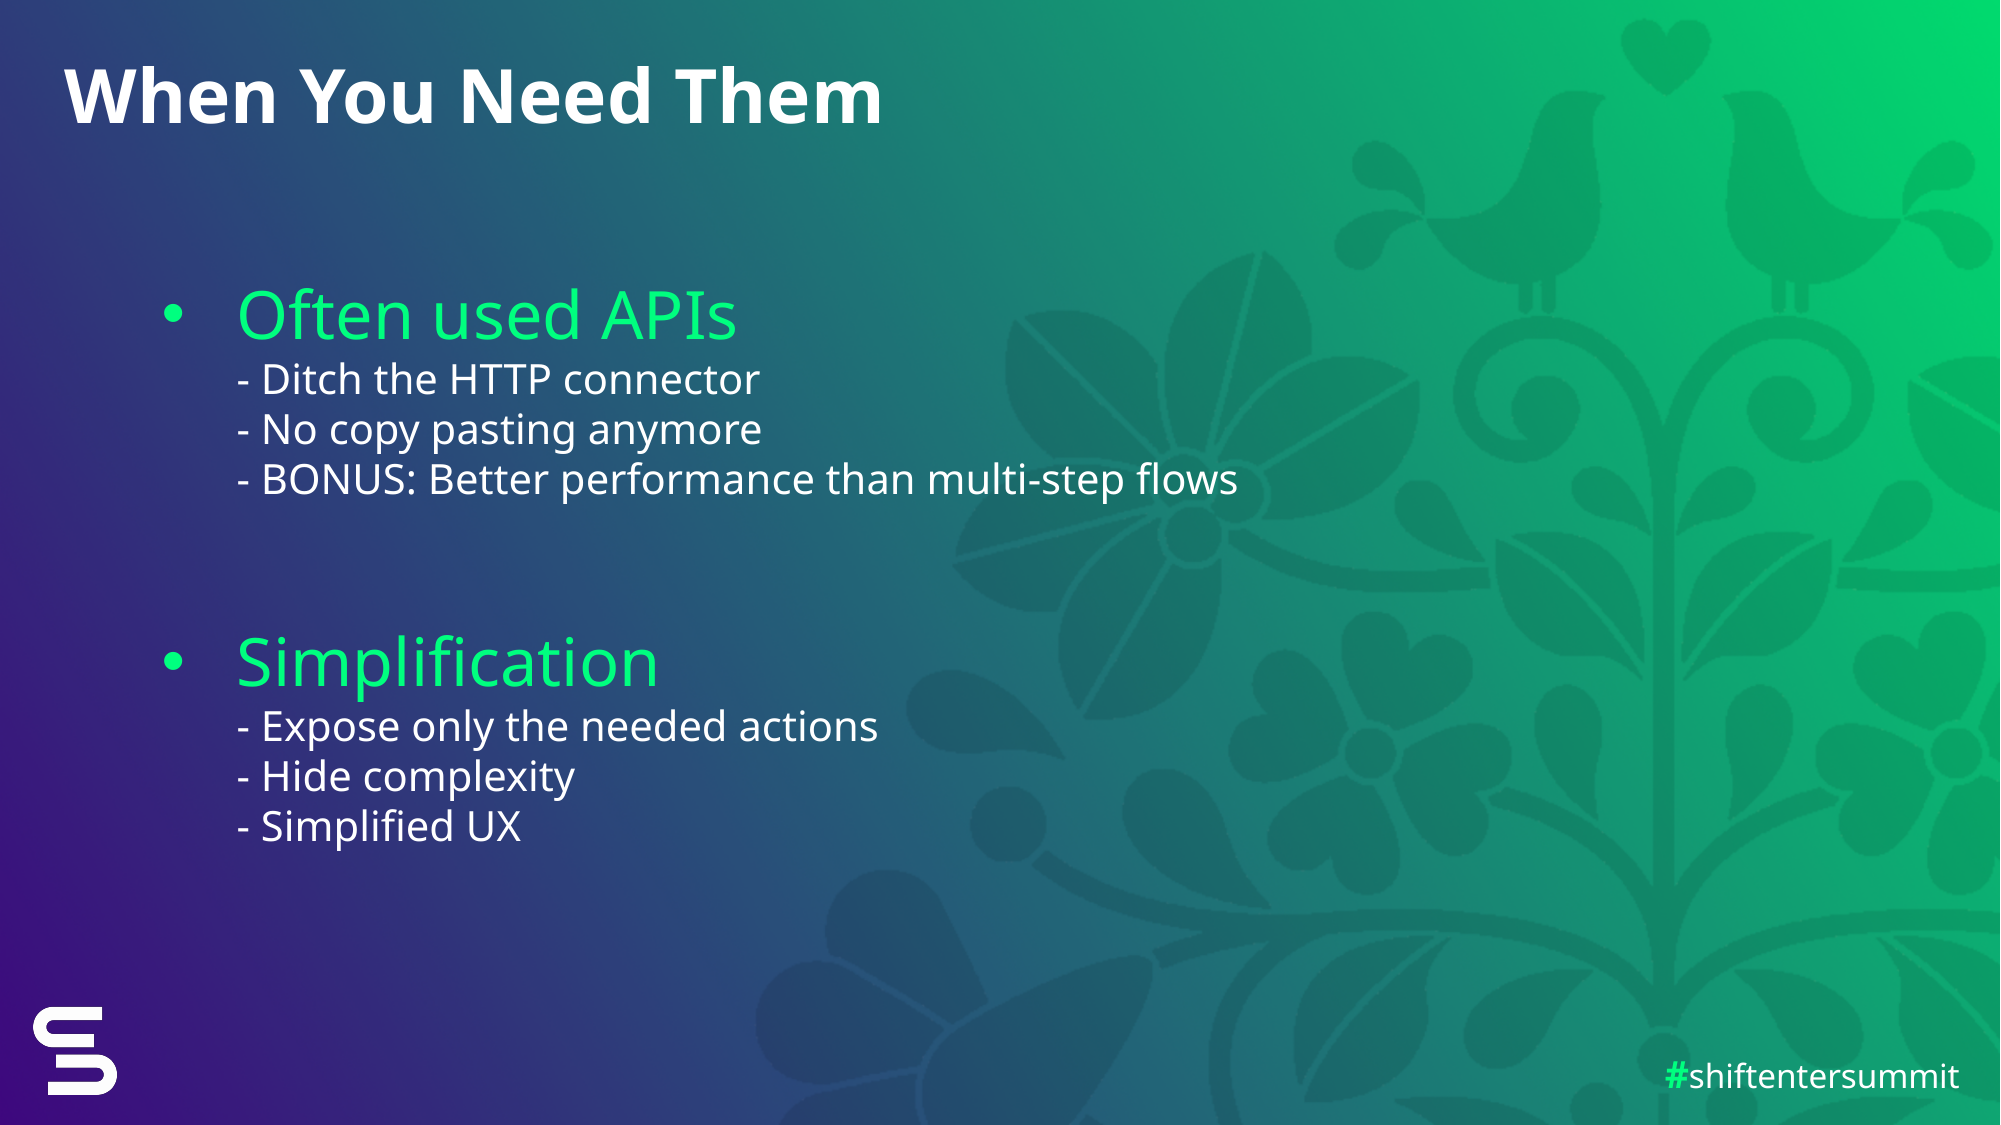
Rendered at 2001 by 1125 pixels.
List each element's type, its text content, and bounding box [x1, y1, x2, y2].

text_box Often used APIs - Ditch the HTTP connector - No copy pasting anymore - BONUS: Better performance than multi-step flows [146, 265, 1853, 510]
text_box Simplification - Expose only the needed actions - Hide complexity - Simplified UX [146, 612, 1853, 858]
text_box When You Need Them [50, 41, 1921, 147]
picture [0, 0, 2000, 1125]
